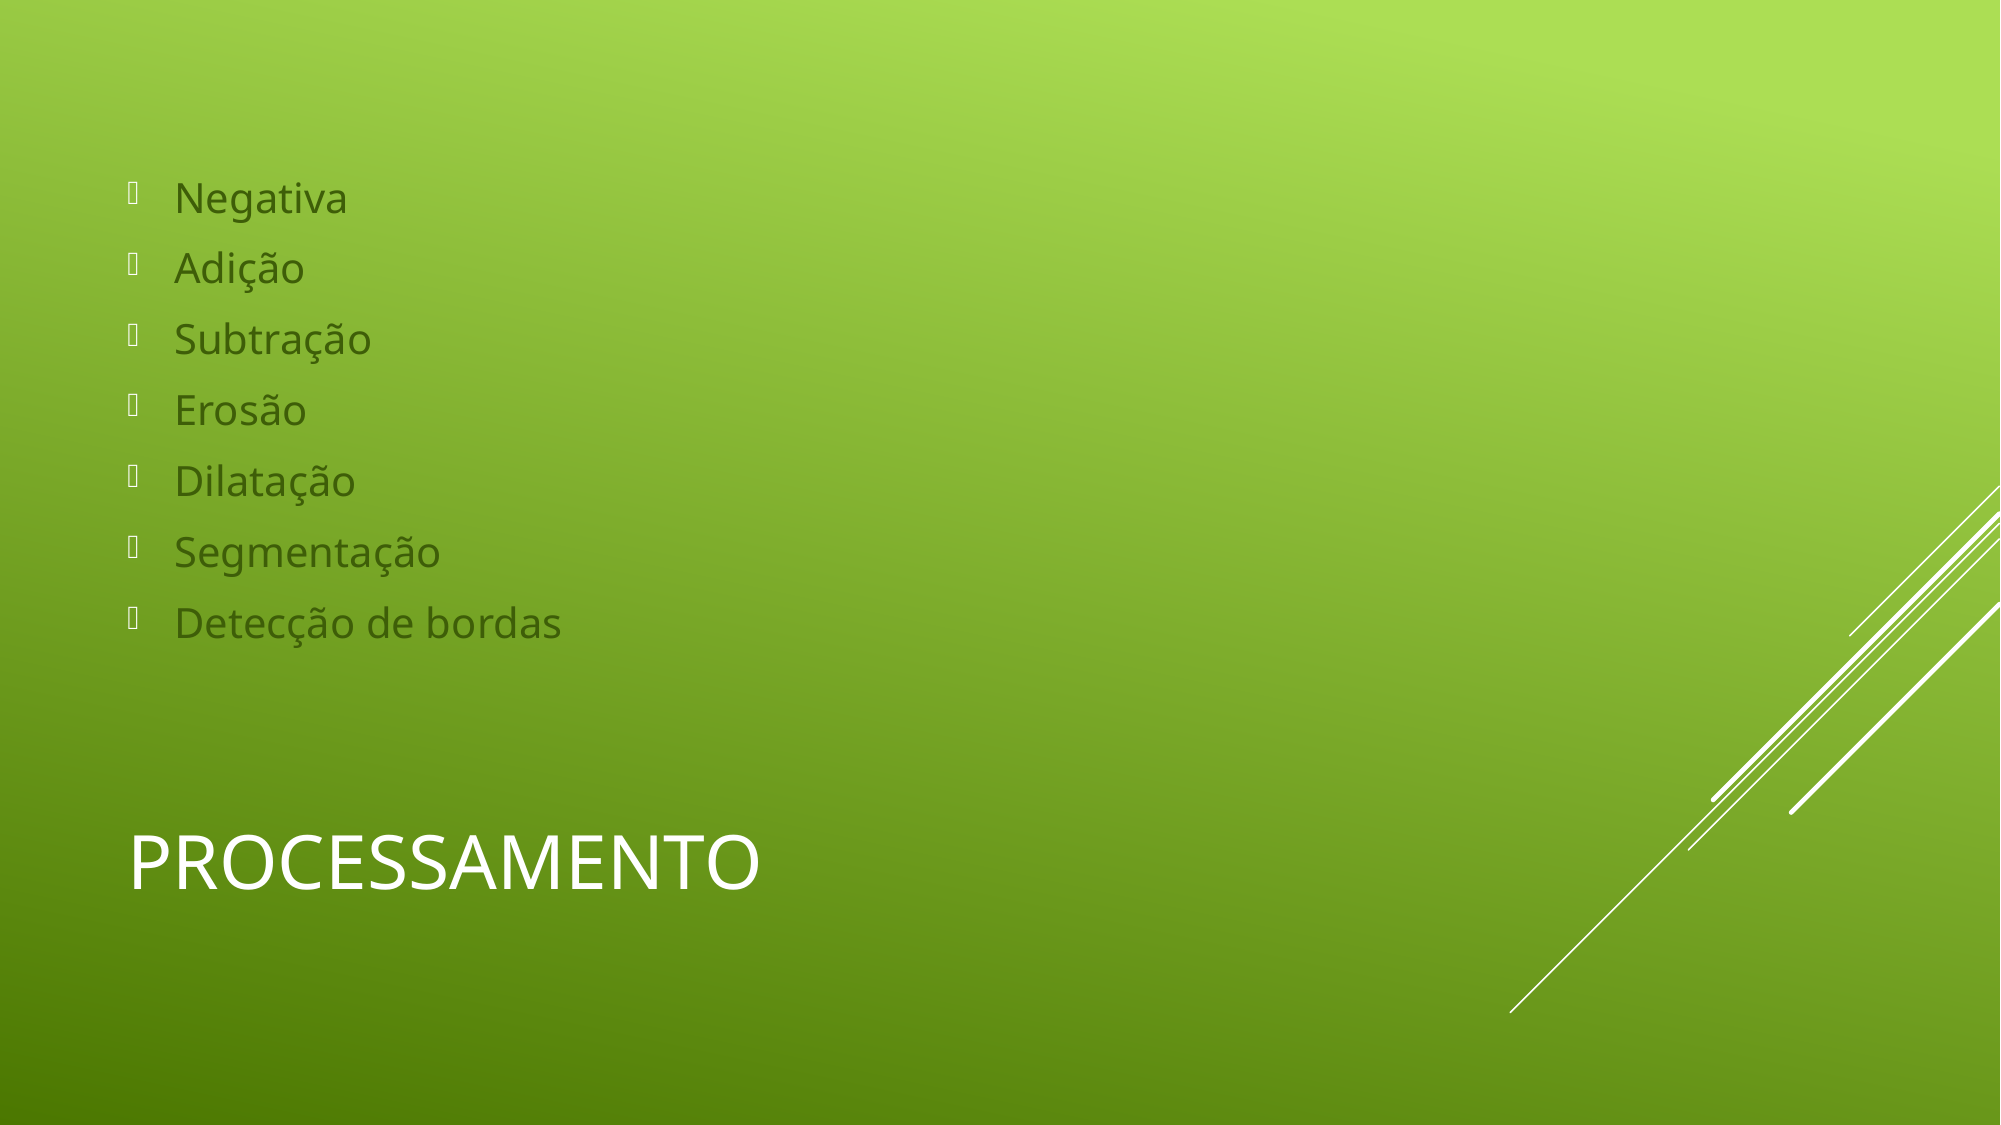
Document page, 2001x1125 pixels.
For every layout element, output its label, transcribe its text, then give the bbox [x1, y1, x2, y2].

list Negativa Adição Subtração Erosão Dilatação Segmentação Detecção de bordas [112, 112, 1513, 706]
title processamento [112, 736, 1704, 984]
